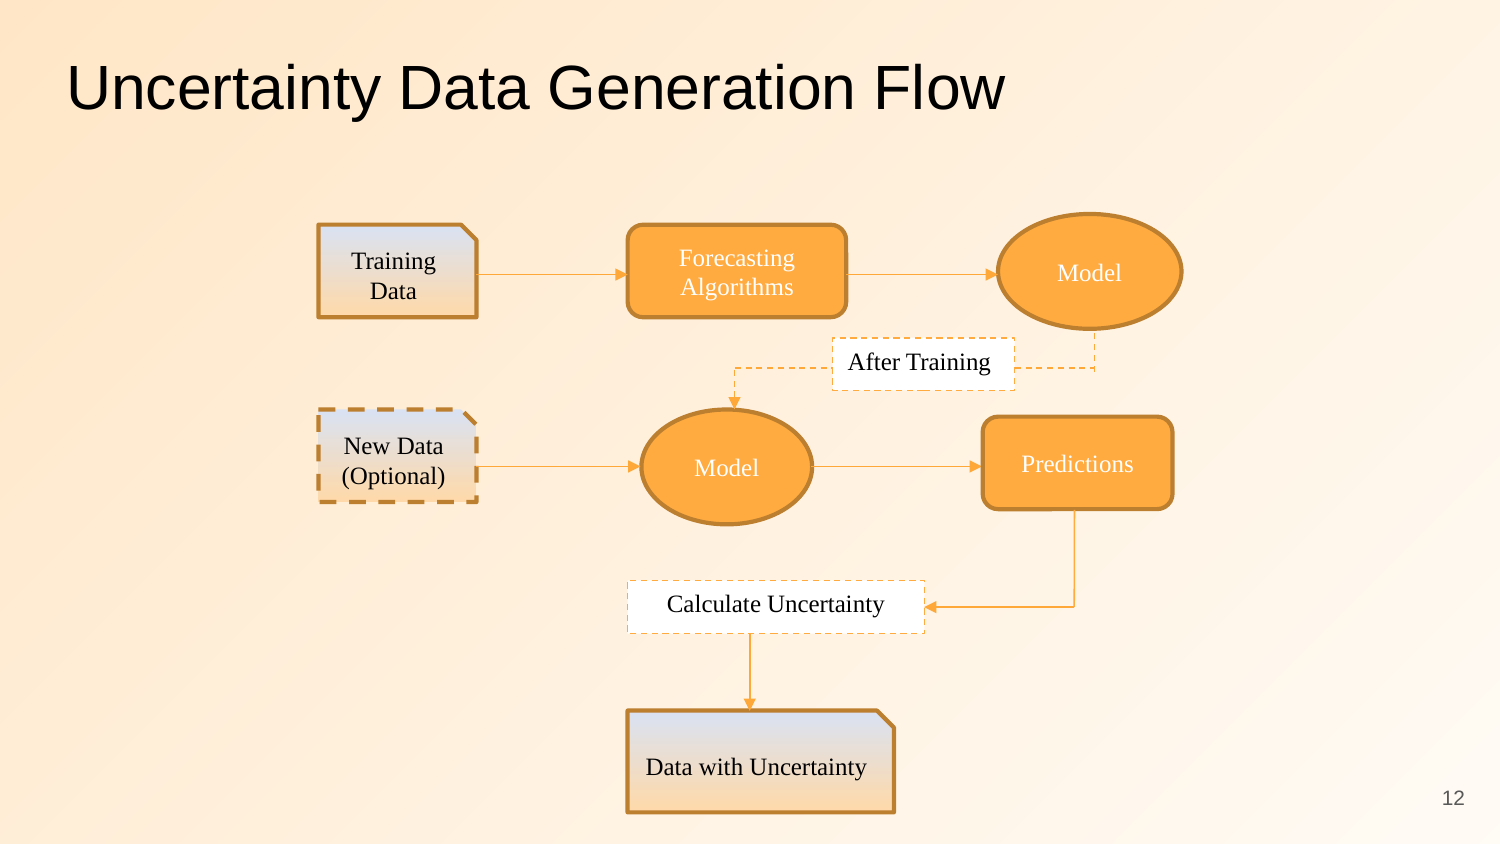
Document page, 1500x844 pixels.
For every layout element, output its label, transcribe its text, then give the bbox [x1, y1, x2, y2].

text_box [318, 213, 1182, 813]
slide_number 12 [1389, 764, 1480, 830]
title Uncertainty Data Generation Flow [51, 32, 1449, 126]
